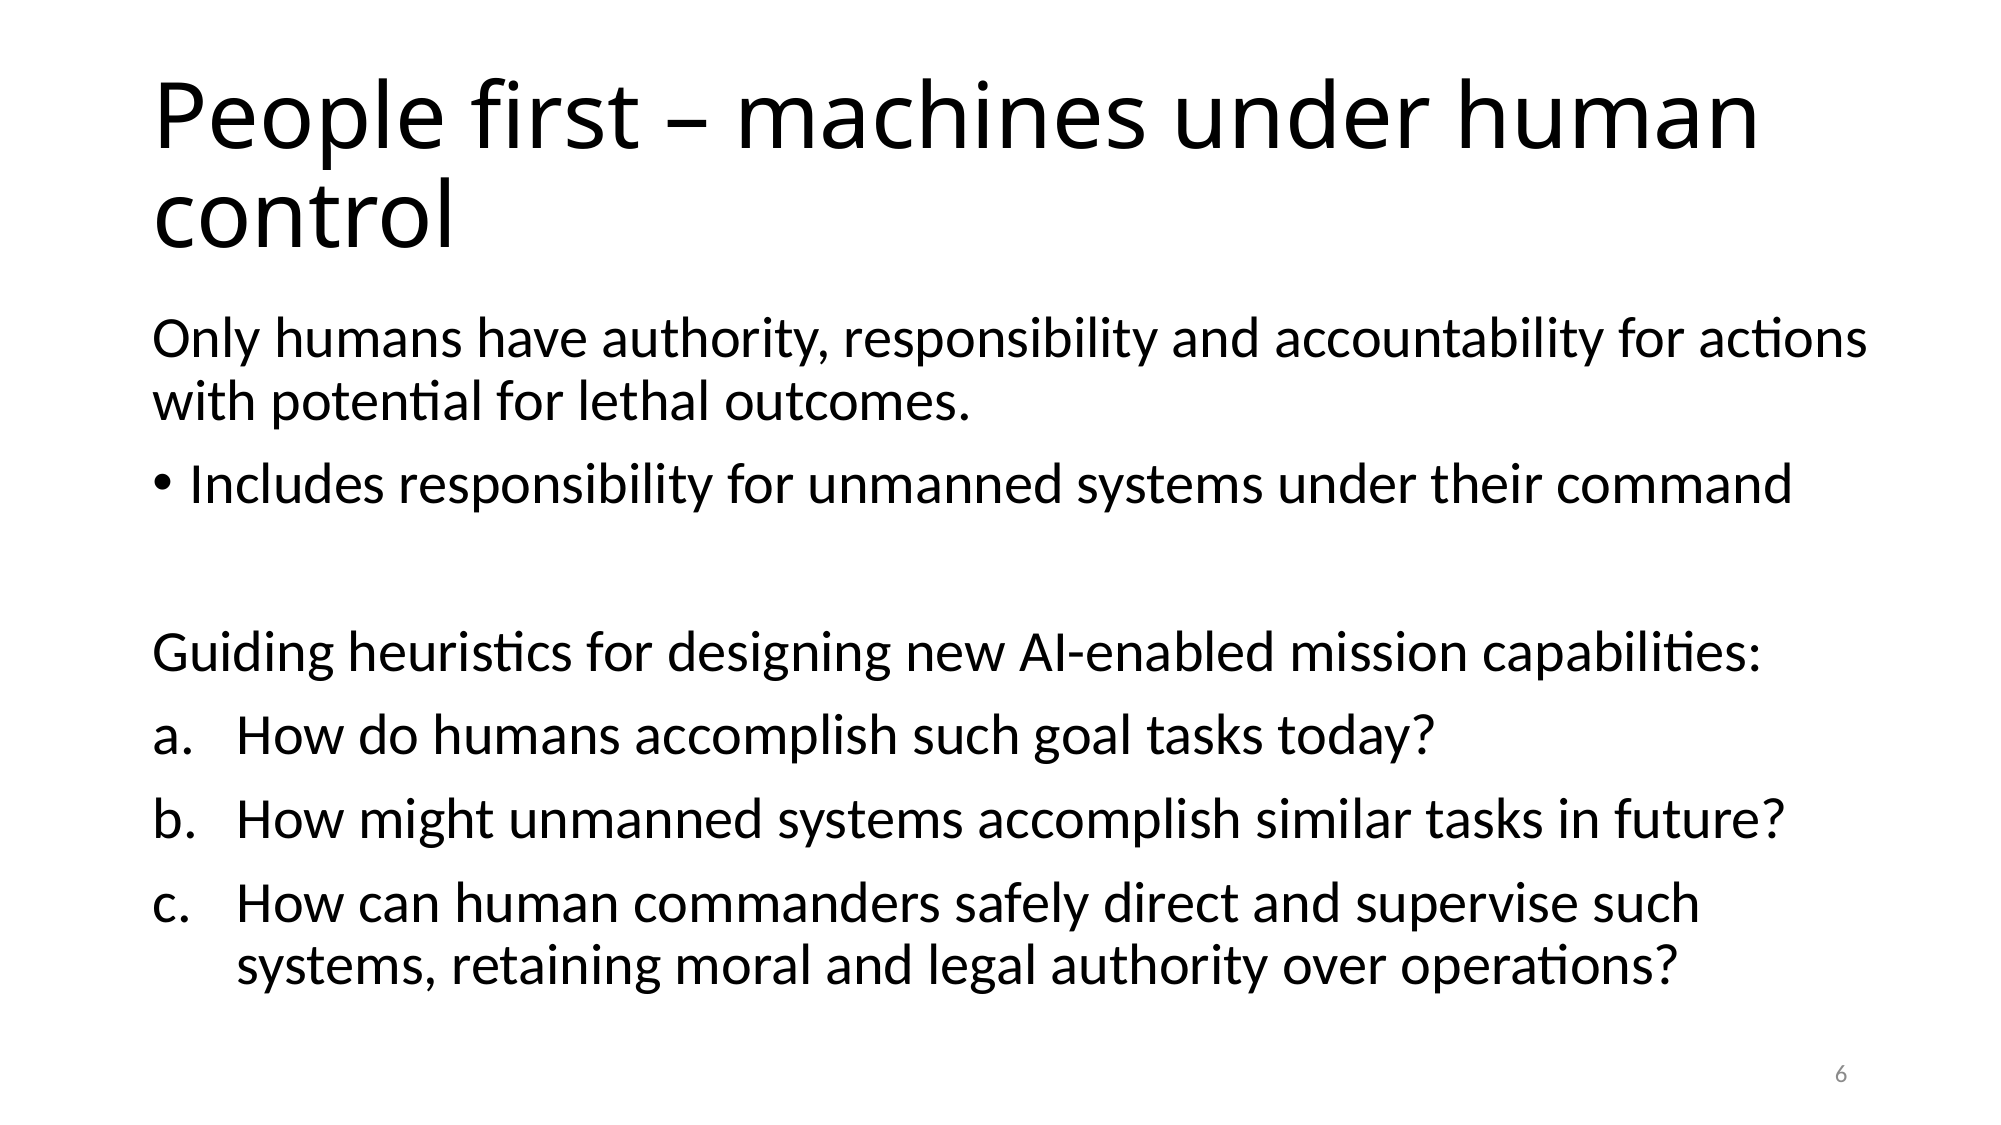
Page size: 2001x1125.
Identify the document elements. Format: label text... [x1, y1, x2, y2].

slide_number 6 [1412, 1042, 1863, 1103]
list Only humans have authority, responsibility and accountability for actions with potential for lethal outcomes. Includes responsibility for unmanned systems under their command Guiding heuristics for designing new AI-enabled mission capabilities: How do humans accomplish such goal tasks today? How might unmanned systems accomplish similar tasks in future? How can human commanders safely direct and supervise such systems, retaining moral and legal authority over operations? [137, 299, 1905, 1054]
title People first – machines under human control [137, 59, 1863, 278]
